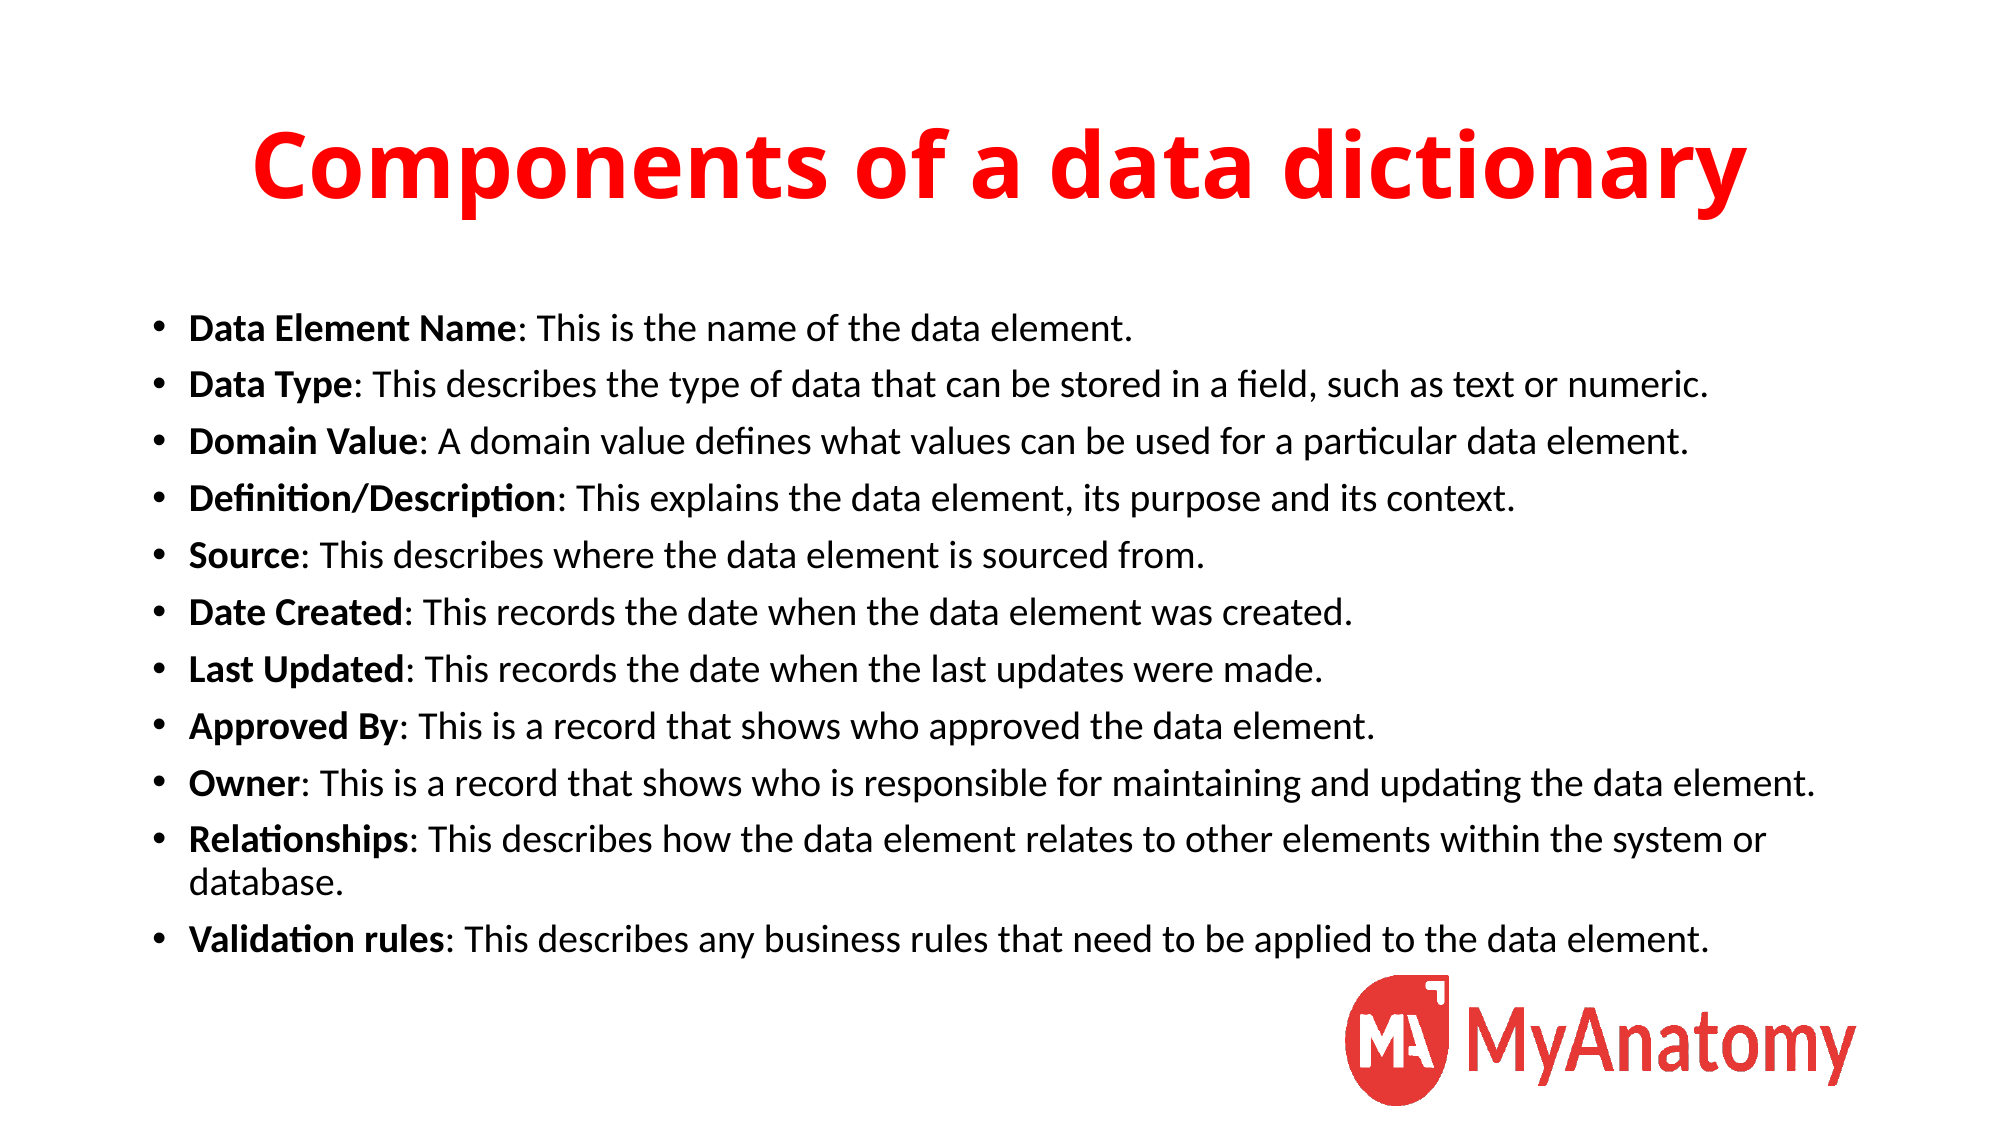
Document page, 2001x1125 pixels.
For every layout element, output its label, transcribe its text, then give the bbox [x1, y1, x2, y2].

list Data Element Name: This is the name of the data element. Data Type: This describes the type of data that can be stored in a field, such as text or numeric. Domain Value: A domain value defines what values can be used for a particular data element. Definition/Description: This explains the data element, its purpose and its context. Source: This describes where the data element is sourced from. Date Created: This records the date when the data element was created. Last Updated: This records the date when the last updates were made. Approved By: This is a record that shows who approved the data element. Owner: This is a record that shows who is responsible for maintaining and updating the data element. Relationships: This describes how the data element relates to other elements within the system or database. Validation rules: This describes any business rules that need to be applied to the data element. [137, 299, 1863, 1014]
title Components of a data dictionary [137, 59, 1863, 278]
picture [1337, 1014, 1863, 1125]
